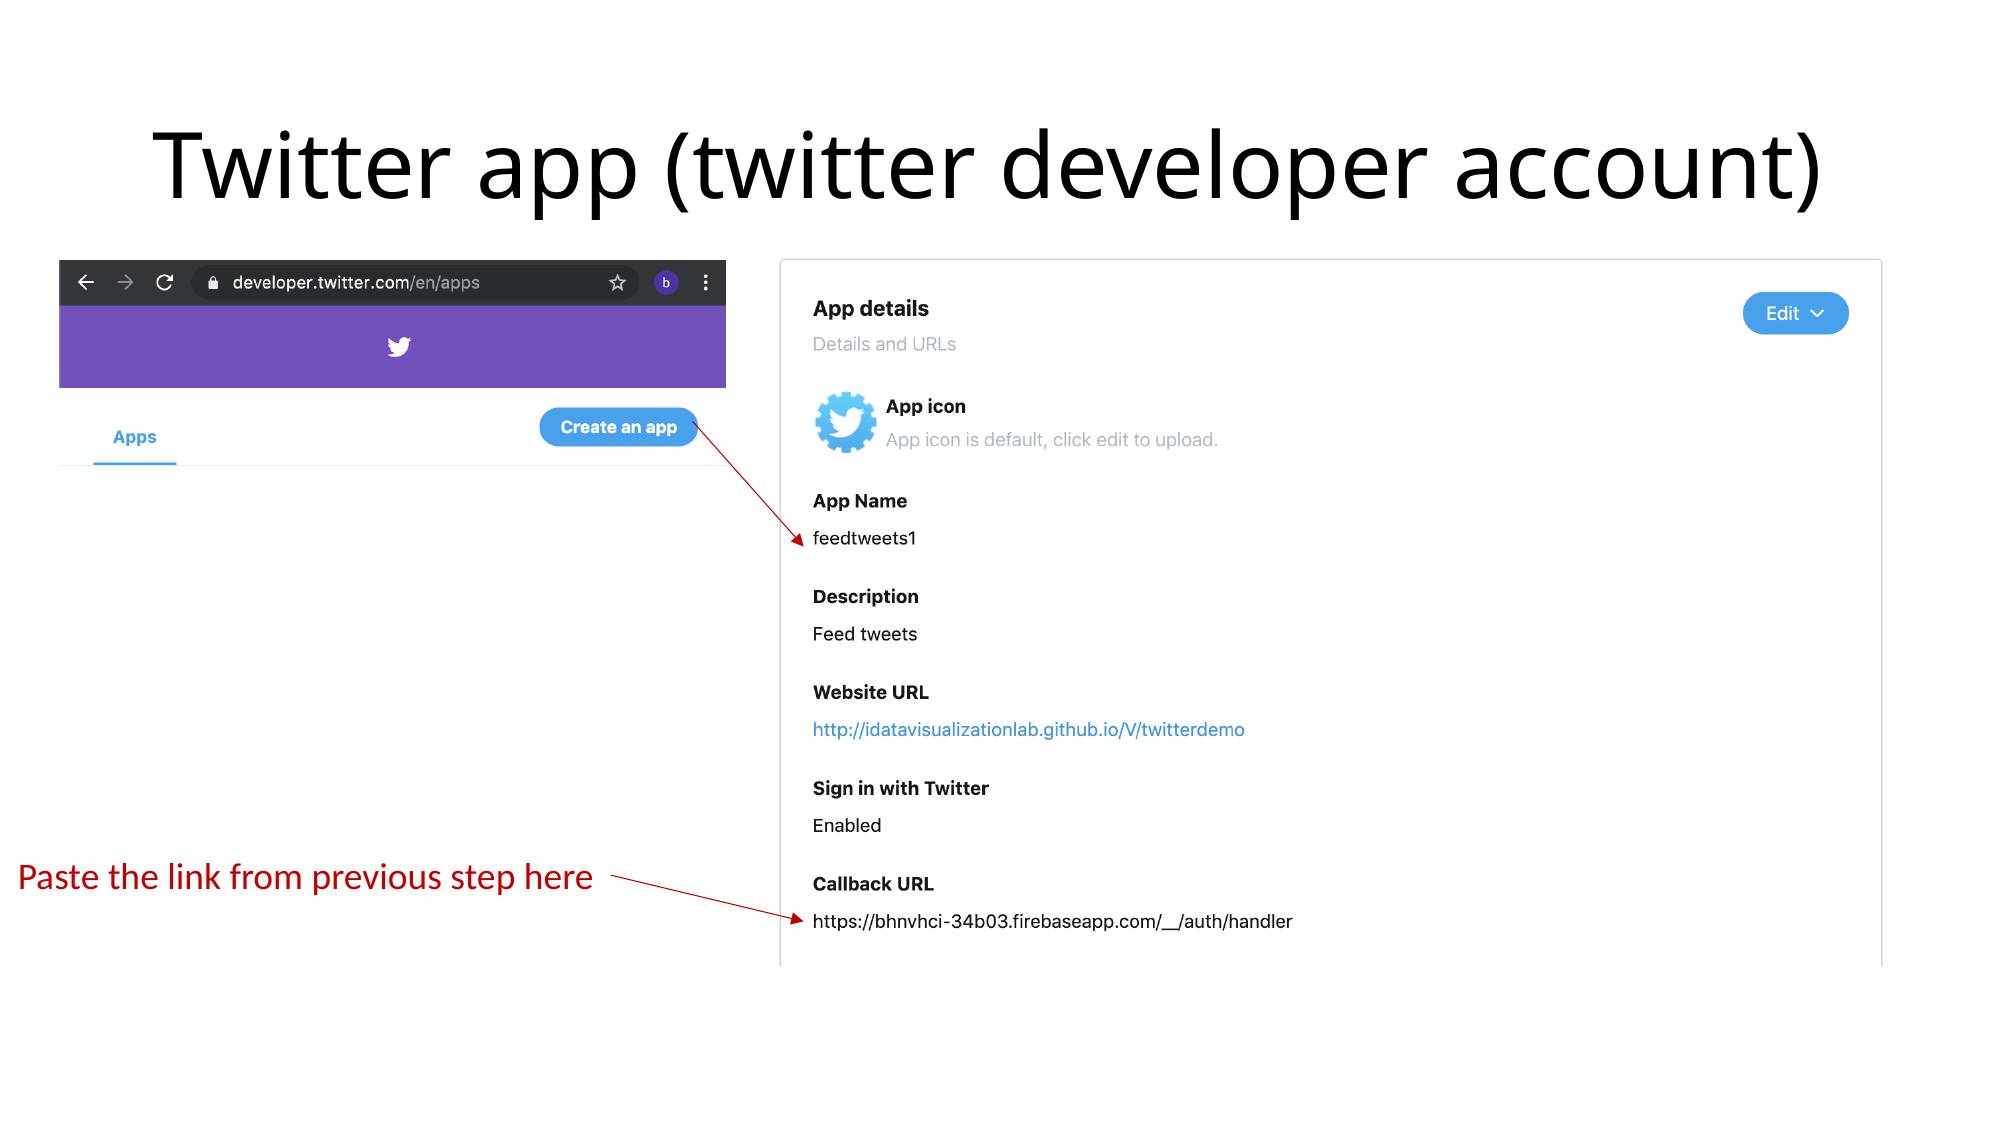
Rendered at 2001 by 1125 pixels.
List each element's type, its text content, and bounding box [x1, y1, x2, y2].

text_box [692, 421, 804, 547]
picture [758, 249, 1898, 966]
text_box Paste the link from previous step here [3, 844, 610, 905]
title Twitter app (twitter developer account) [137, 59, 1863, 278]
picture [59, 260, 726, 494]
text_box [610, 875, 804, 922]
